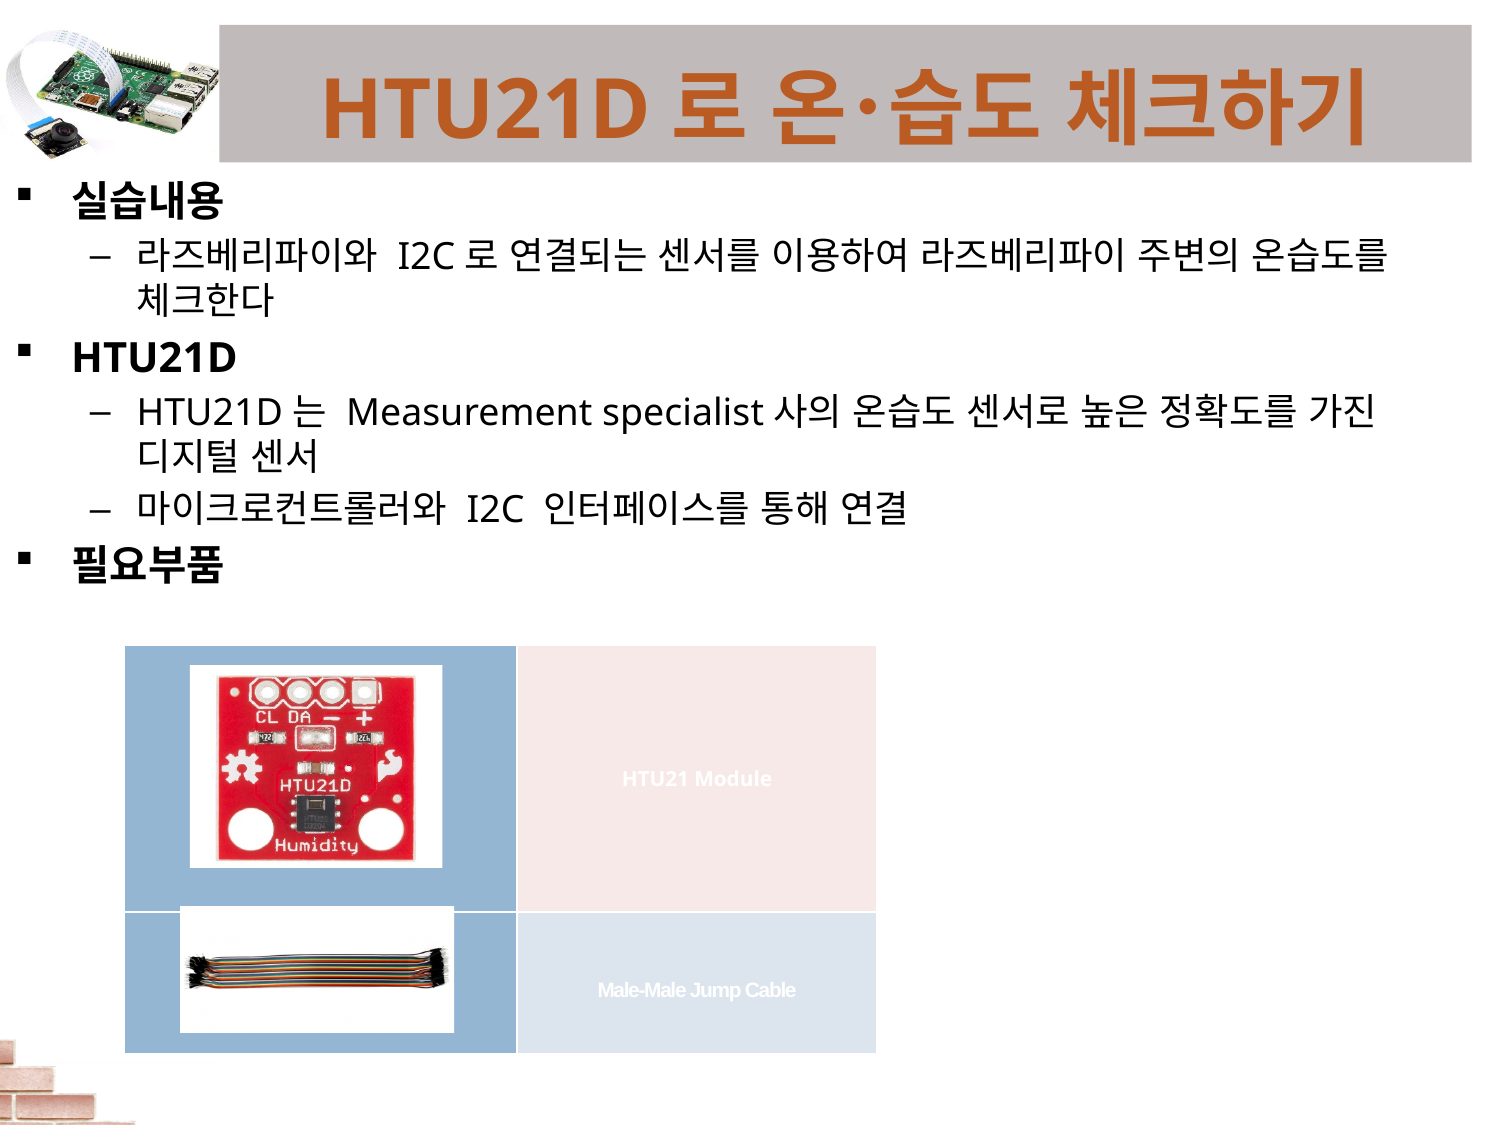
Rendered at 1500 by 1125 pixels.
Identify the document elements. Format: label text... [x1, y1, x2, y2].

picture [189, 664, 443, 868]
list 실습내용 라즈베리파이와 I2C로 연결되는 센서를 이용하여 라즈베리파이 주변의 온습도를 체크한다 HTU21D HTU21D는 Measurement specialist사의 온습도 센서로 높은 정확도를 가진 디지털 센서 마이크로컨트롤러와 I2C 인터페이스를 통해 연결 필요부품 [0, 166, 1500, 1080]
picture [0, 1080, 213, 1125]
picture [179, 906, 455, 1033]
table_cell Male-Male Jump Cable [518, 913, 876, 1053]
title HTU21D로 온･습도 체크하기 [219, 24, 1472, 163]
table_header HTU21 Module [518, 646, 876, 911]
table_header [125, 646, 516, 911]
picture [0, 24, 219, 163]
table_cell [125, 913, 516, 1053]
